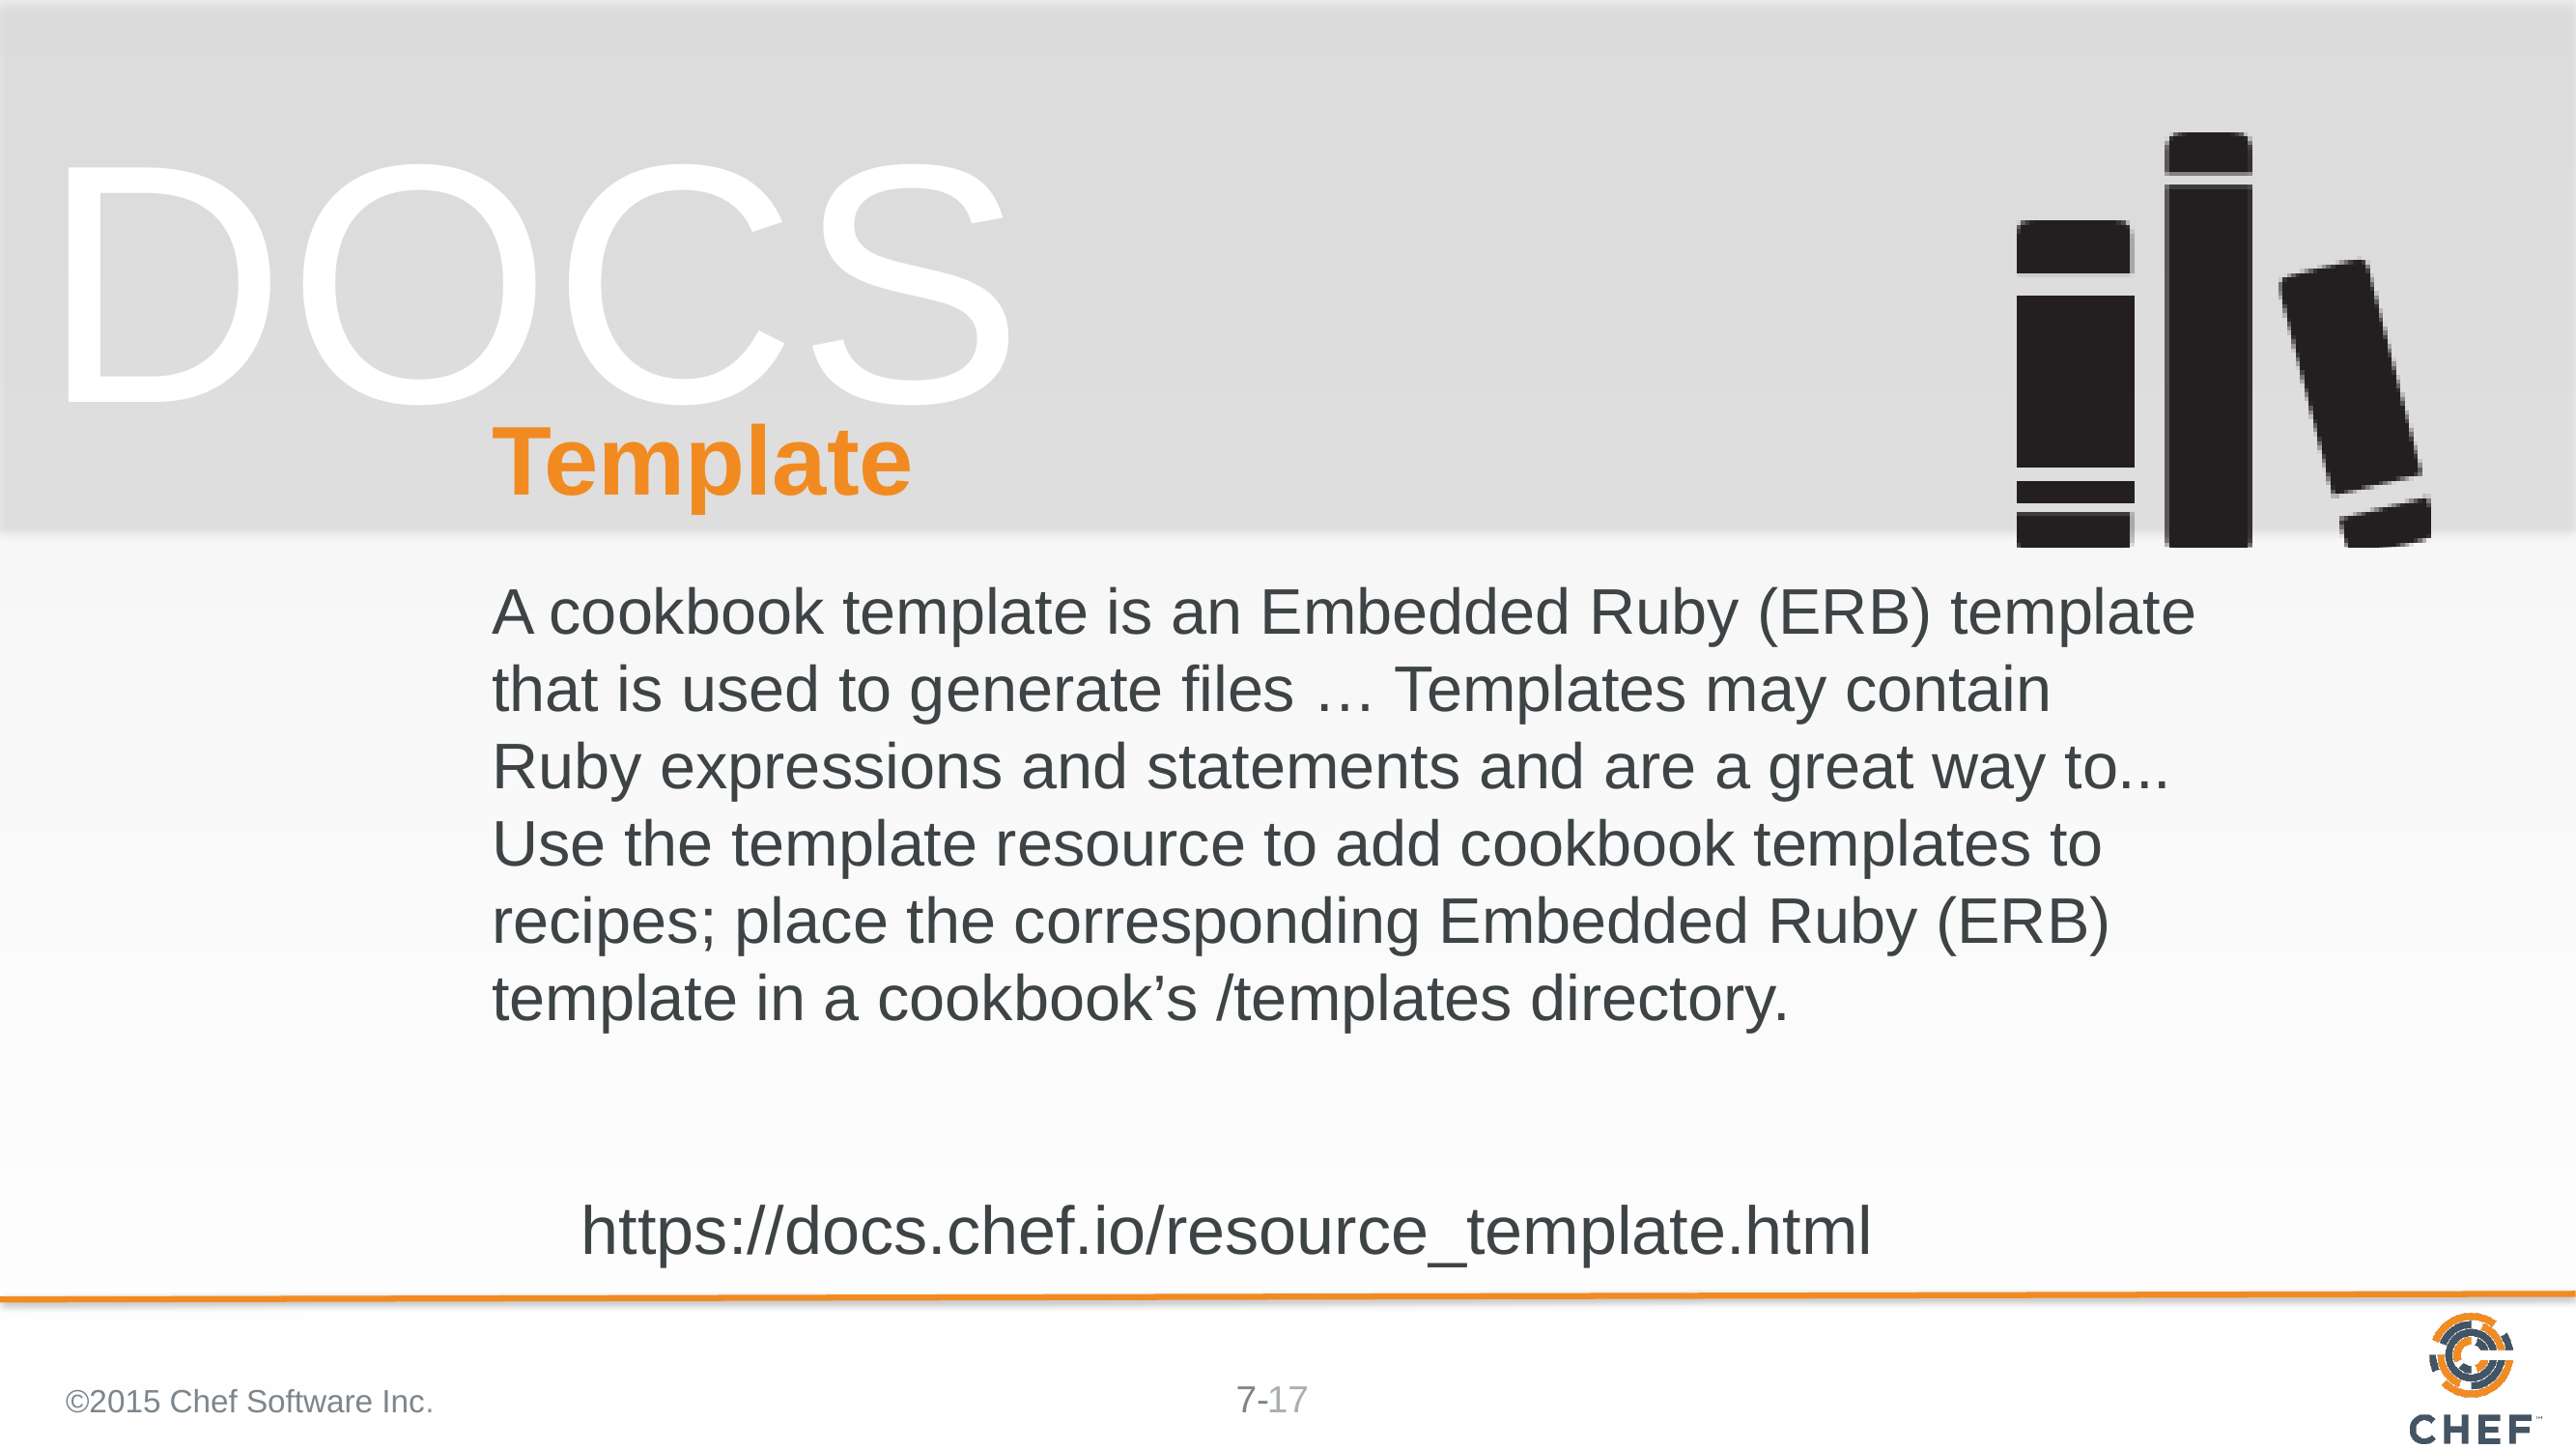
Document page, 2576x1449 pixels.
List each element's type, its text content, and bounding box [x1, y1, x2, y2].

slide_number 17 [998, 1359, 1578, 1437]
list https://docs.chef.io/resource_template.html [580, 1186, 1995, 1270]
footer ©2015 Chef Software Inc. [51, 1359, 952, 1440]
title Template [477, 395, 2217, 531]
subtitle A cookbook template is an Embedded Ruby (ERB) template that is used to generate files … Templates may contain Ruby expressions and statements and are a great way to... Use the template resource to add cookbook templates to recipes; place the corresponding Embedded Ruby (ERB) template in a cookbook’s /templates directory. [477, 555, 2217, 1212]
picture [2399, 1297, 2550, 1449]
